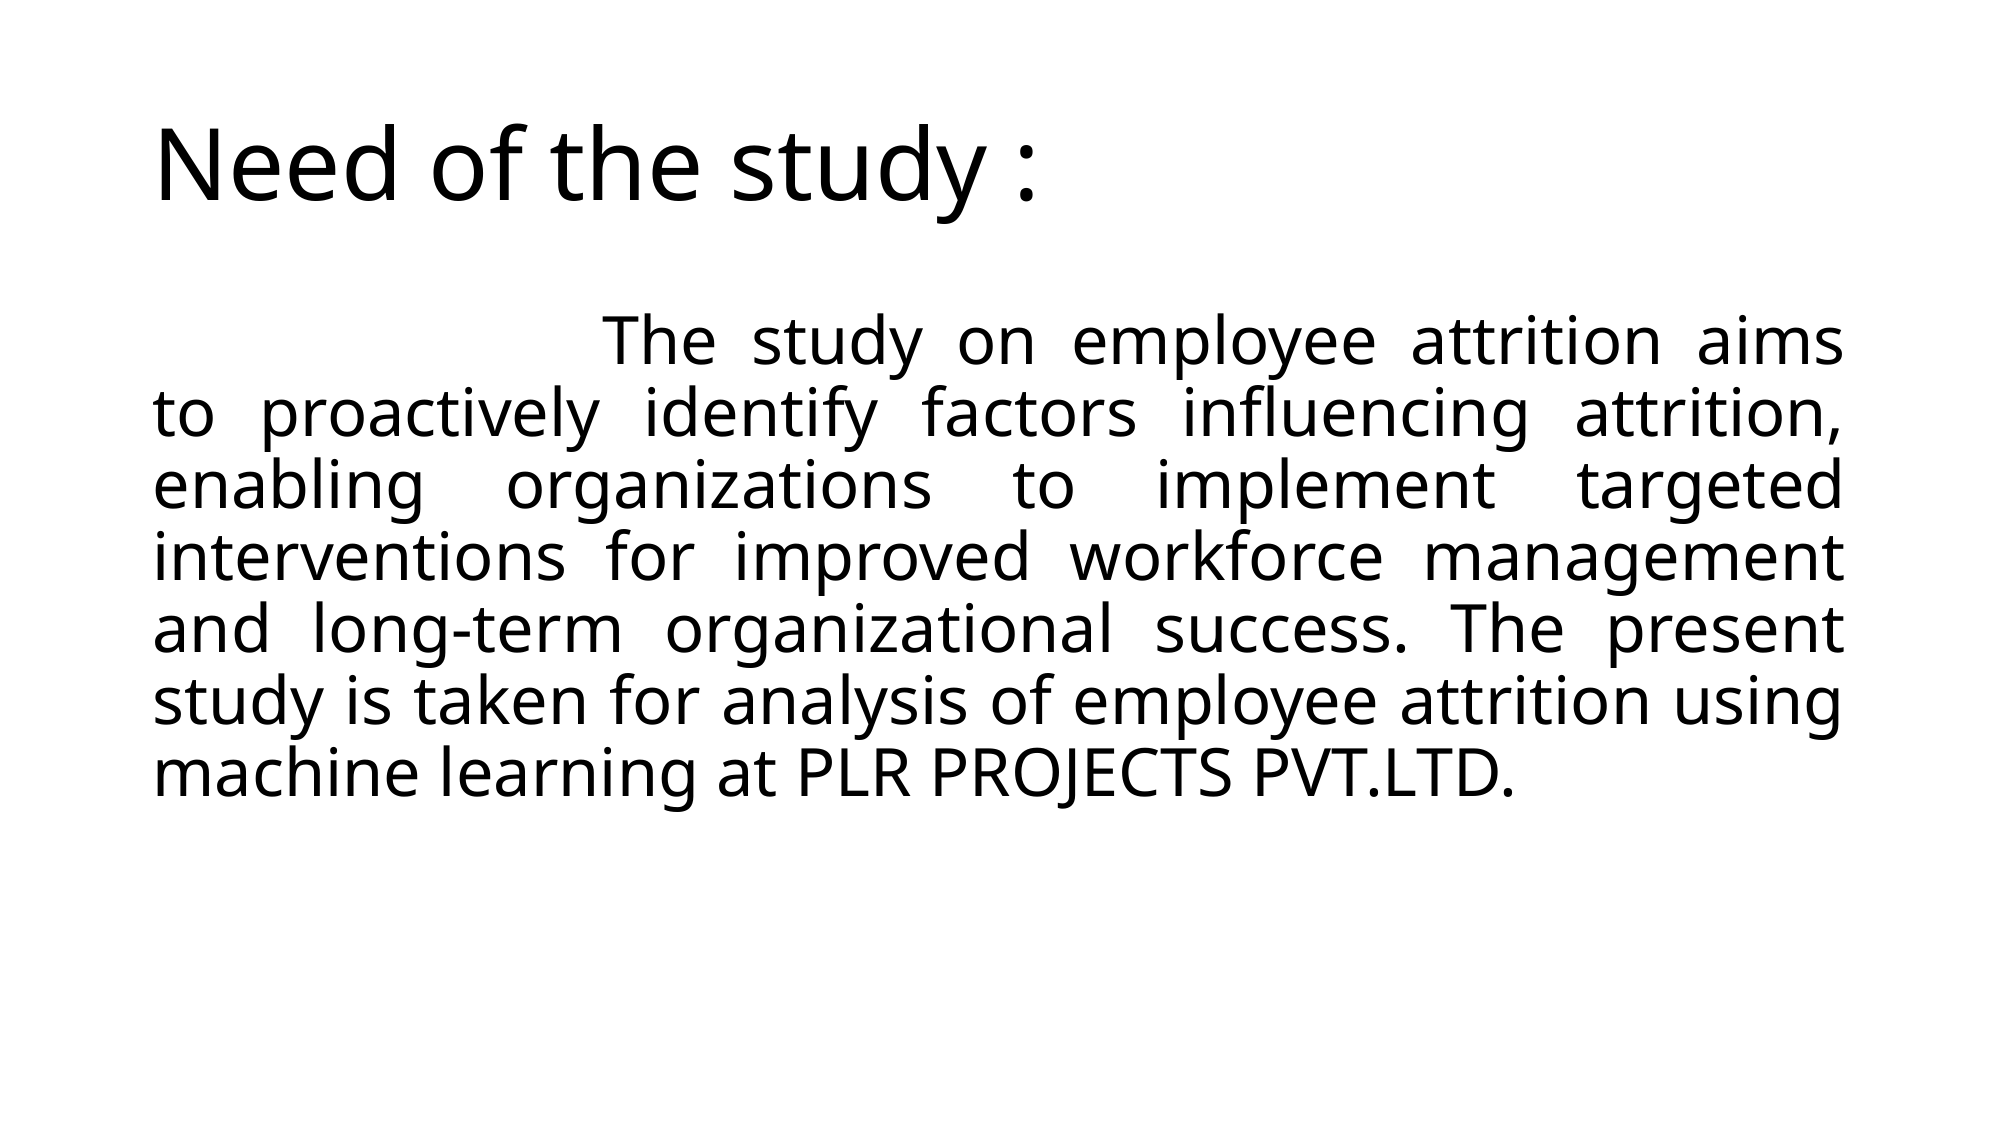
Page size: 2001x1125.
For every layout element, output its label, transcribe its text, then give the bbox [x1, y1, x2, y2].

title Need of the study : [137, 59, 1863, 278]
list The study on employee attrition aims to proactively identify factors influencing attrition, enabling organizations to implement targeted interventions for improved workforce management and long-term organizational success. The present study is taken for analysis of employee attrition using machine learning at PLR PROJECTS PVT.LTD. [137, 299, 1863, 1014]
